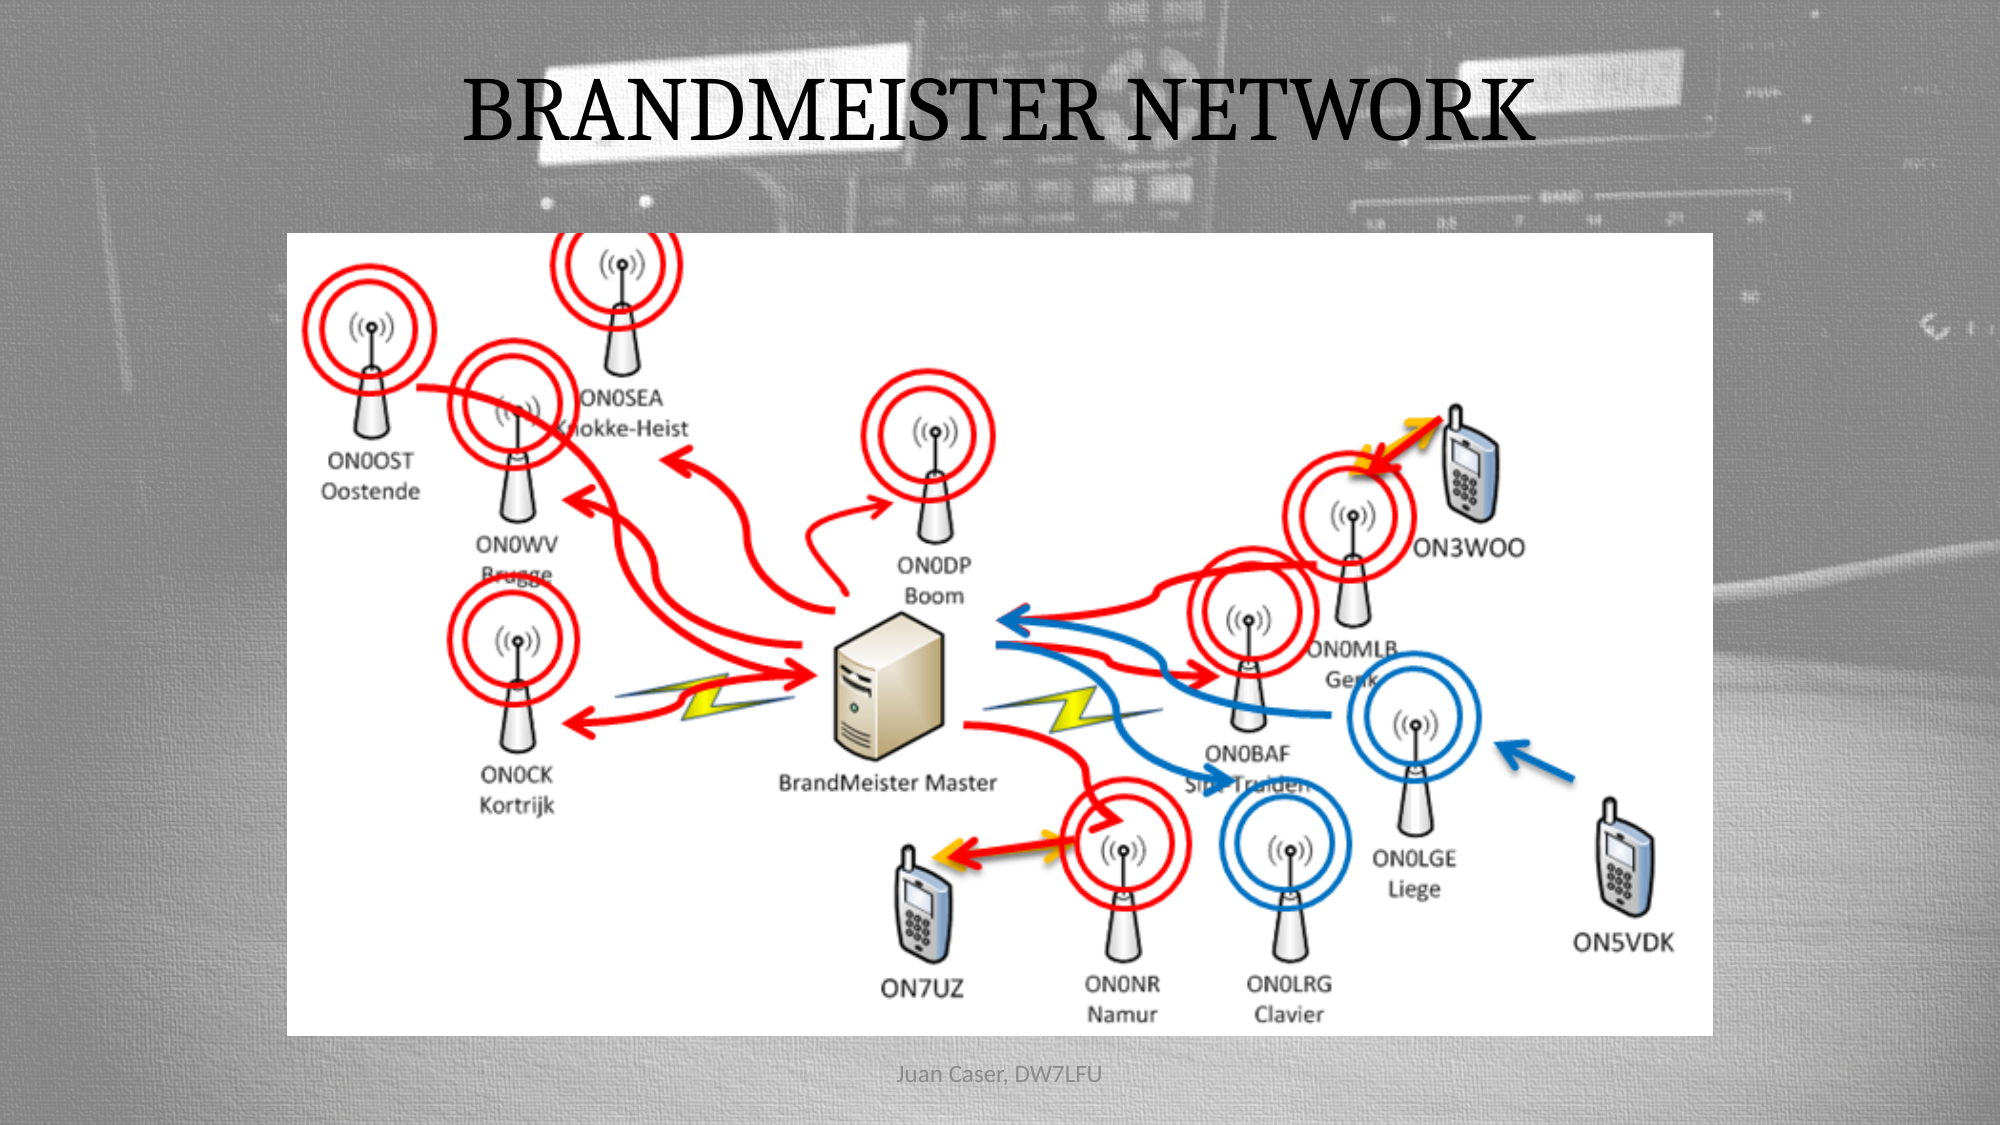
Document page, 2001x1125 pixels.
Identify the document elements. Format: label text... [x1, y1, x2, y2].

footer Juan Caser, DW7LFU [662, 1042, 1338, 1103]
title BRANDMEISTER NETWORK [137, 1, 1863, 220]
picture [287, 233, 1713, 1036]
